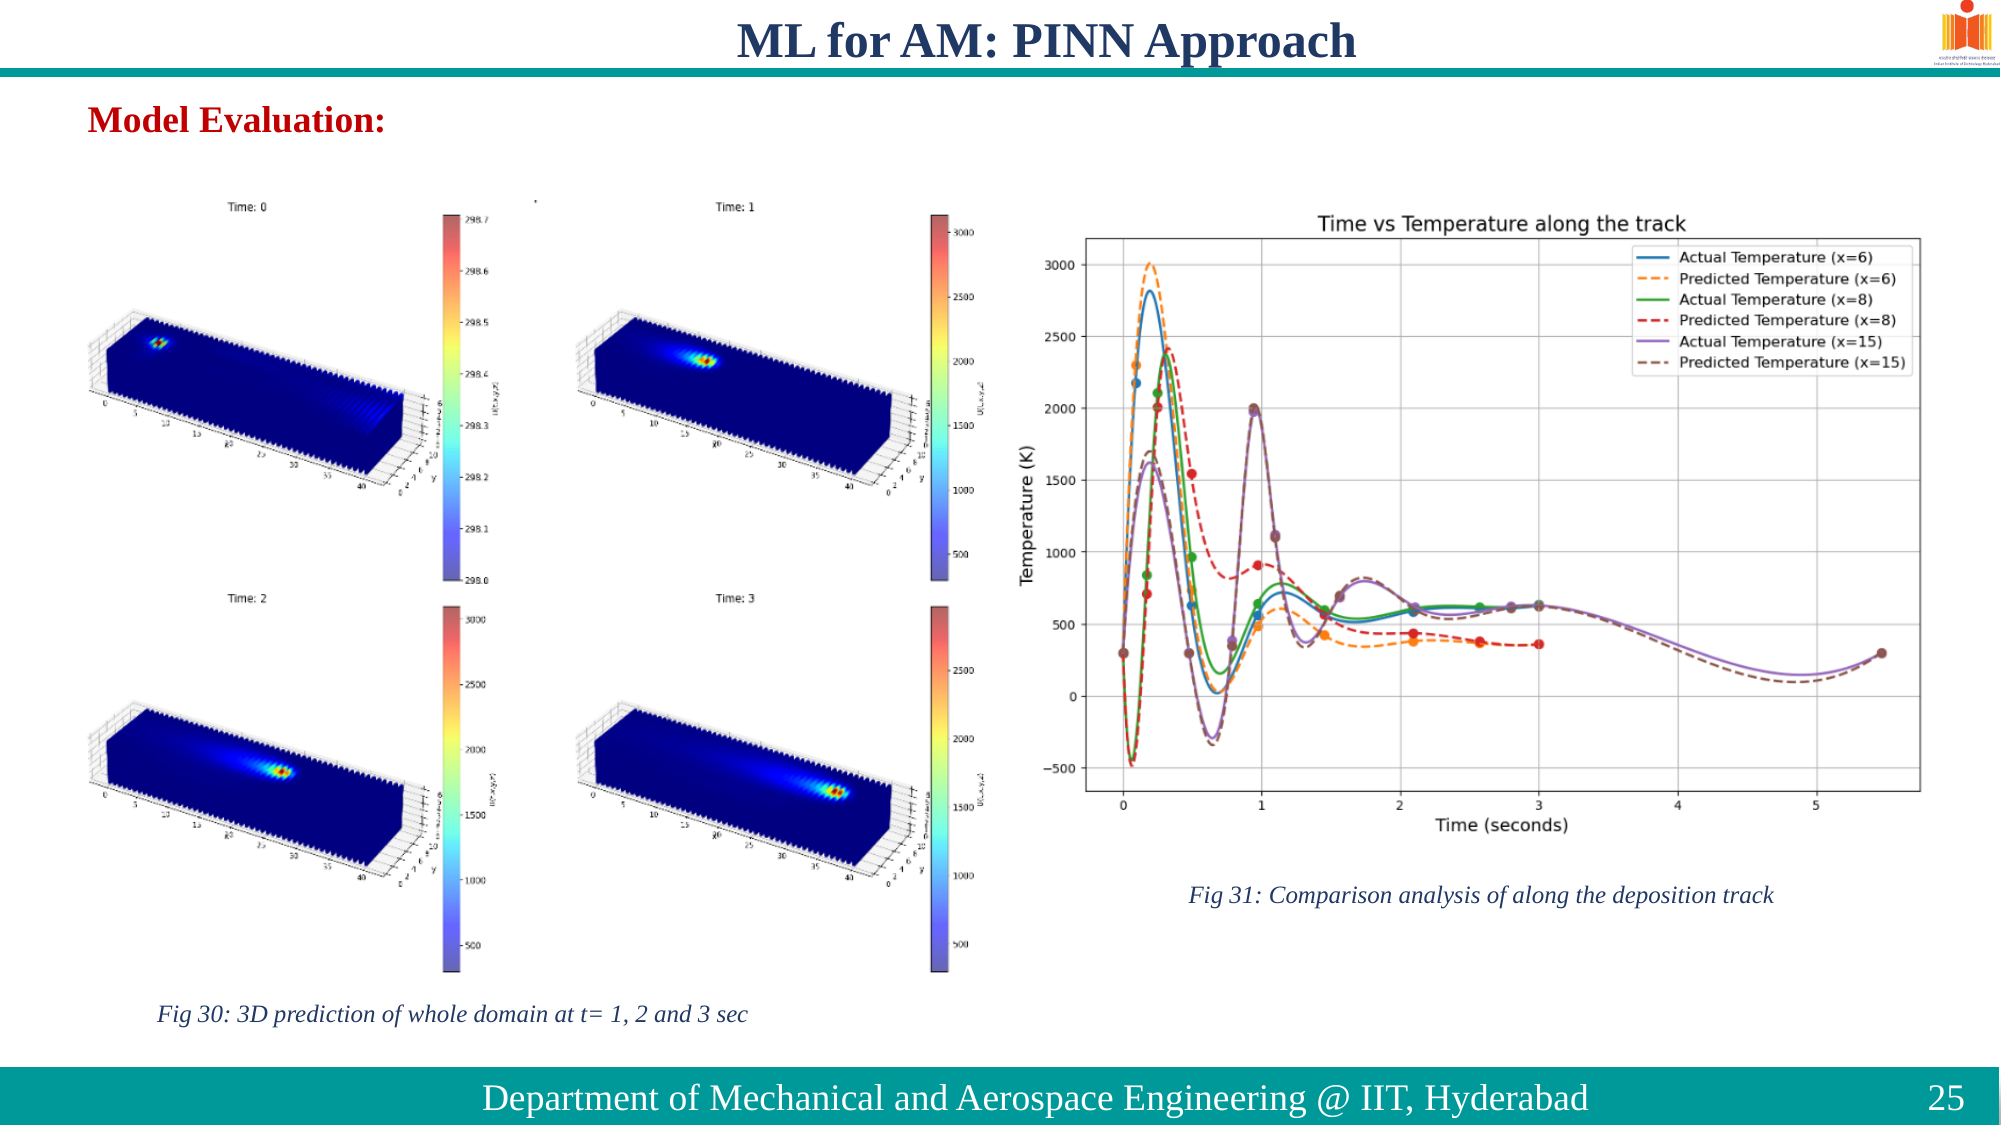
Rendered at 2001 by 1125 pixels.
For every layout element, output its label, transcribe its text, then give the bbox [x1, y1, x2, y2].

text_box Model Evaluation: [72, 65, 1106, 148]
picture [1011, 206, 1928, 843]
picture [72, 200, 989, 977]
text_box ML for AM: PINN Approach [47, 0, 2000, 75]
slide_number 25 [1893, 1065, 1999, 1125]
text_box Fig 31: Comparison analysis of along the deposition track [1173, 871, 2000, 916]
text_box Fig 30: 3D prediction of whole domain at t= 1, 2 and 3 sec [142, 990, 1047, 1035]
